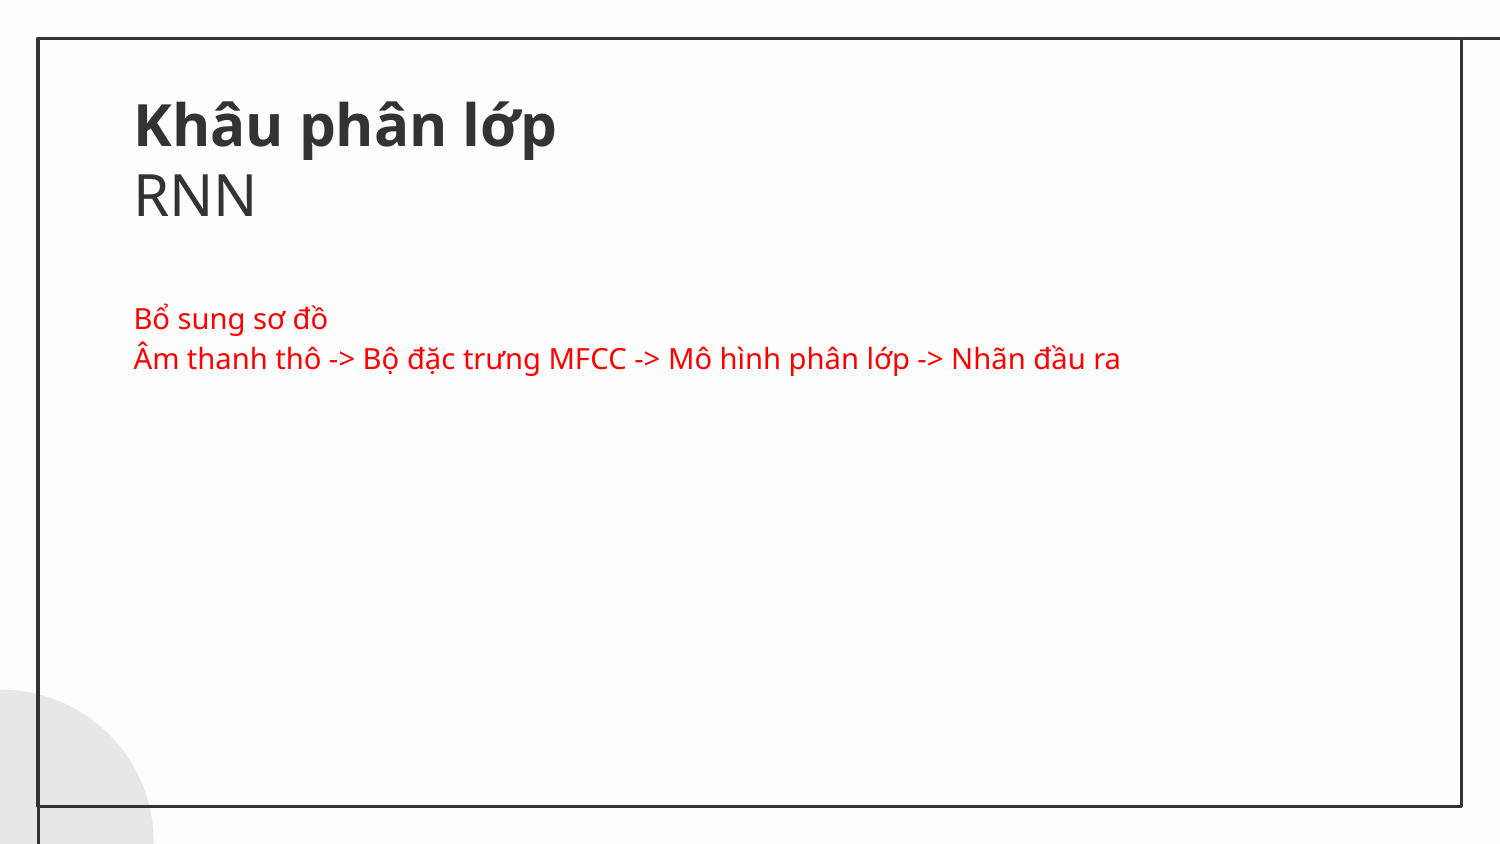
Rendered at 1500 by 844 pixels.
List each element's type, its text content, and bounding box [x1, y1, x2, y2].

title Khâu phân lớp RNN [118, 72, 1384, 227]
text_box Bổ sung sơ đồ Âm thanh thô -> Bộ đặc trưng MFCC -> Mô hình phân lớp -> Nhãn đầu ra [118, 280, 1150, 466]
